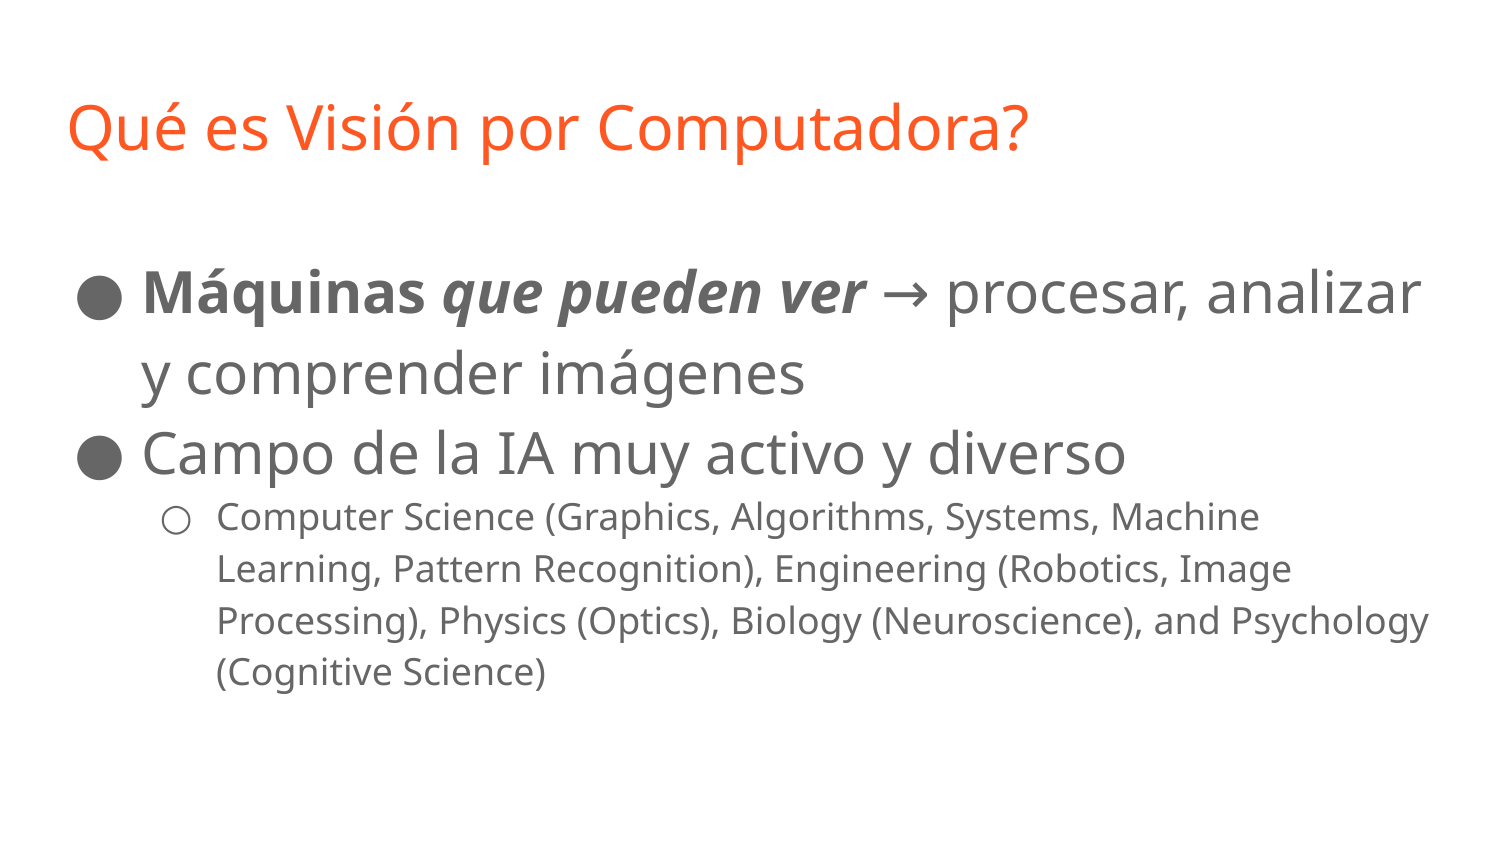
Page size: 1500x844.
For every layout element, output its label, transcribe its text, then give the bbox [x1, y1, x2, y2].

list Máquinas que pueden ver → procesar, analizar y comprender imágenes Campo de la IA muy activo y diverso Computer Science (Graphics, Algorithms, Systems, Machine Learning, Pattern Recognition), Engineering (Robotics, Image Processing), Physics (Optics), Biology (Neuroscience), and Psychology (Cognitive Science) [51, 189, 1449, 750]
title Qué es Visión por Computadora? [51, 72, 1449, 167]
